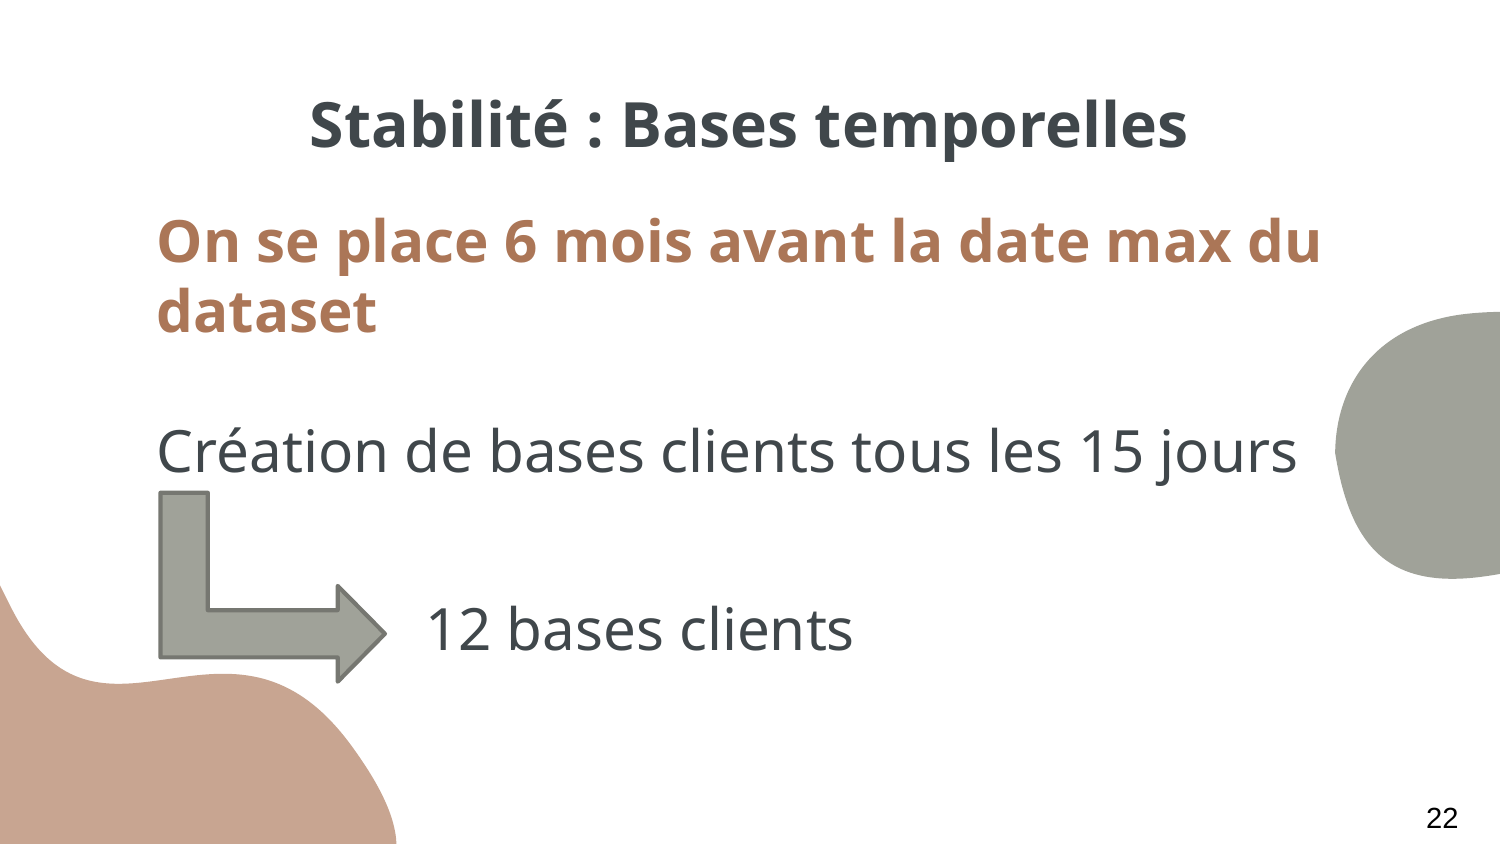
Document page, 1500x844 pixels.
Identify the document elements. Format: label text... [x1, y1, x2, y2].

title Stabilité : Bases temporelles [116, 85, 1383, 175]
list On se place 6 mois avant la date max du dataset Création de bases clients tous les 15 jours [116, 189, 1383, 281]
text_box 12 bases clients [385, 583, 1000, 670]
text_box [158, 490, 385, 684]
text_box 22 [1411, 791, 1483, 842]
